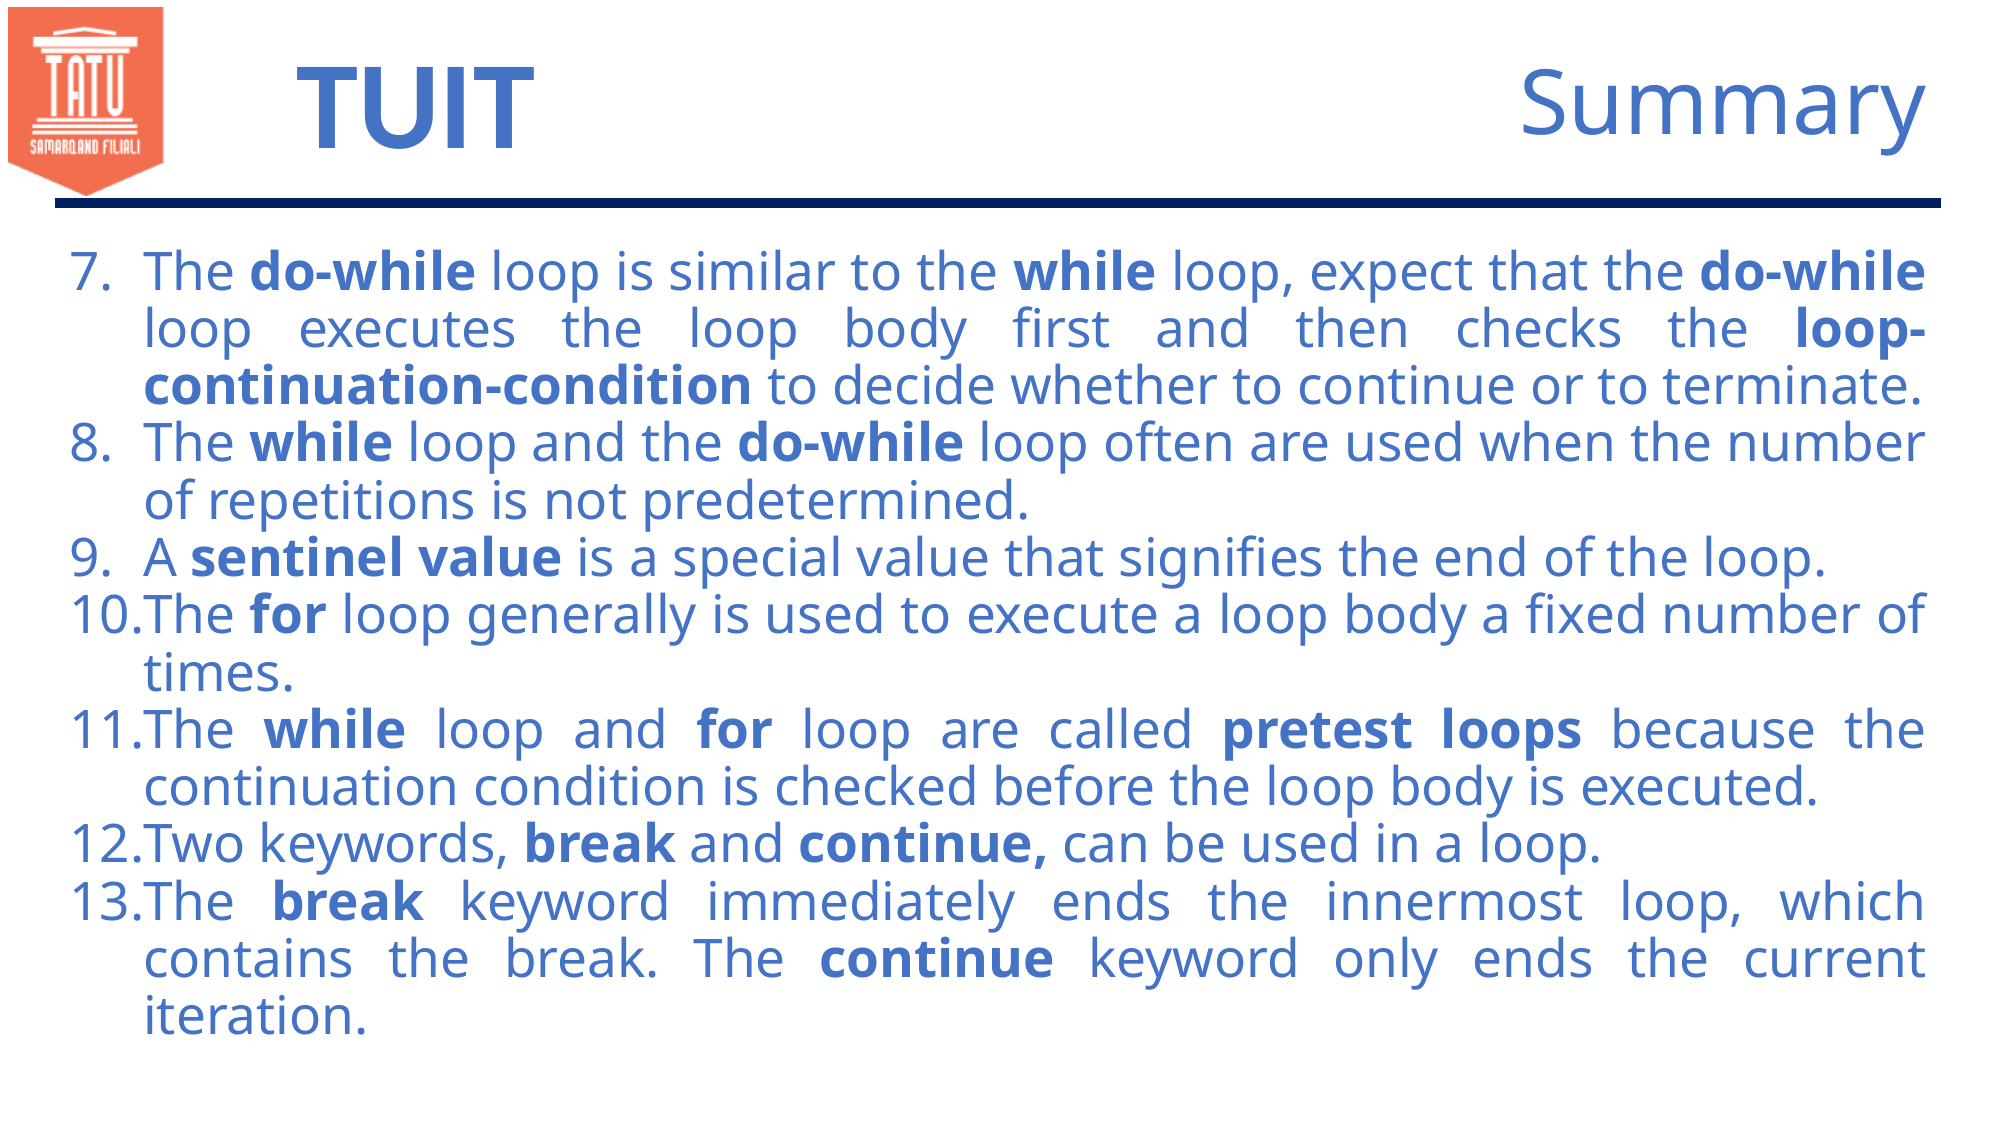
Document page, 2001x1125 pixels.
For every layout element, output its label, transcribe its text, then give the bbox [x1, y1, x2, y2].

text_box Summary [919, 48, 1942, 162]
text_box The do-while loop is similar to the while loop, expect that the do-while loop executes the loop body first and then checks the loop-continuation-condition to decide whether to continue or to terminate. The while loop and the do-while loop often are used when the number of repetitions is not predetermined. A sentinel value is a special value that signifies the end of the loop. The for loop generally is used to execute a loop body a fixed number of times. The while loop and for loop are called pretest loops because the continuation condition is checked before the loop body is executed. Two keywords, break and continue, can be used in a loop. The break keyword immediately ends the innermost loop, which contains the break. The continue keyword only ends the current iteration. [54, 236, 1942, 1113]
text_box TUIT [281, 39, 571, 162]
picture [8, 7, 164, 196]
